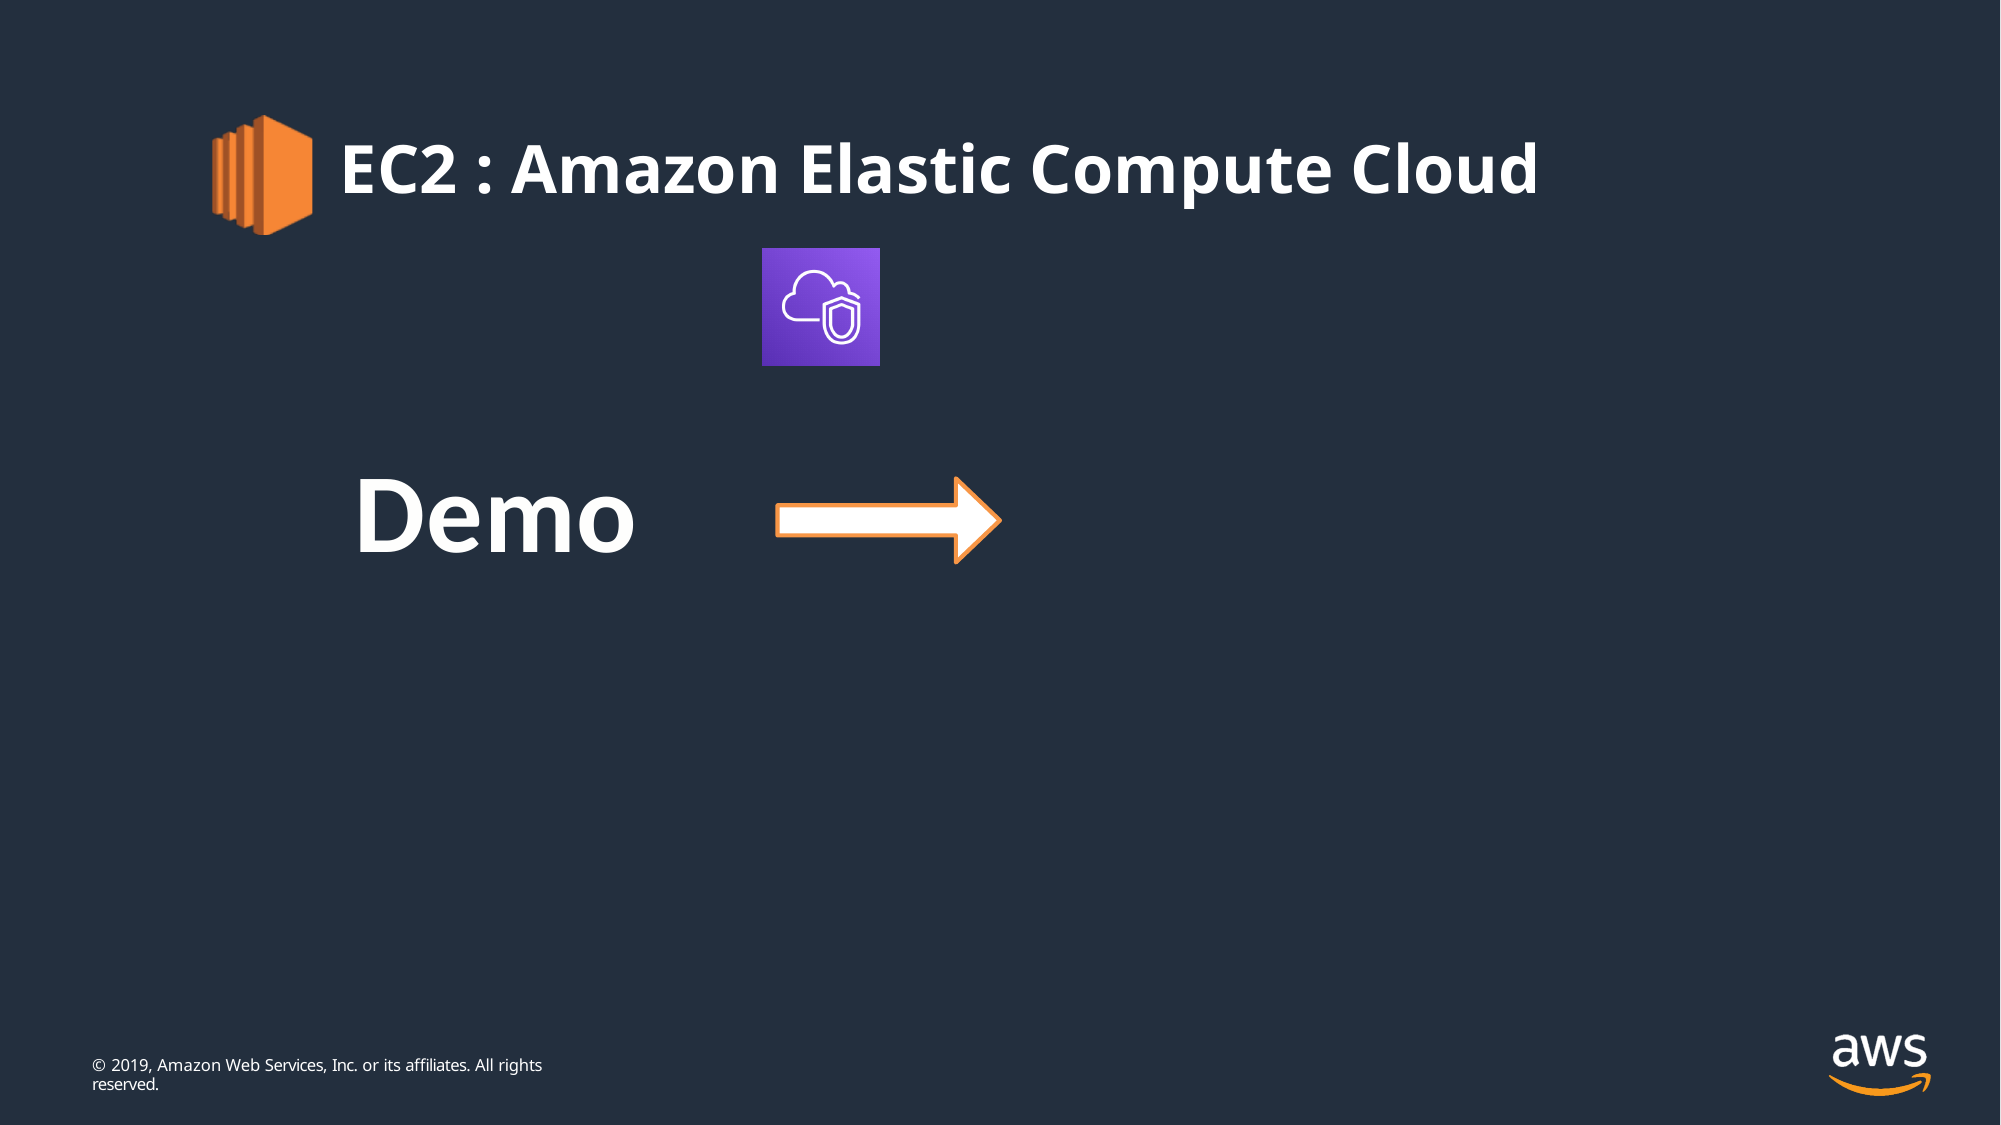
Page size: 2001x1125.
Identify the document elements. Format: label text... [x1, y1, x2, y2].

picture [212, 115, 313, 235]
text_box [1828, 1034, 1931, 1096]
text_box [775, 476, 1003, 565]
title EC2 : Amazon Elastic Compute Cloud [340, 127, 1660, 208]
text_box Demo [340, 432, 778, 583]
text_box © 2019, Amazon Web Services, Inc. or its affiliates. All rights reserved. [90, 1052, 591, 1095]
picture [762, 248, 880, 366]
